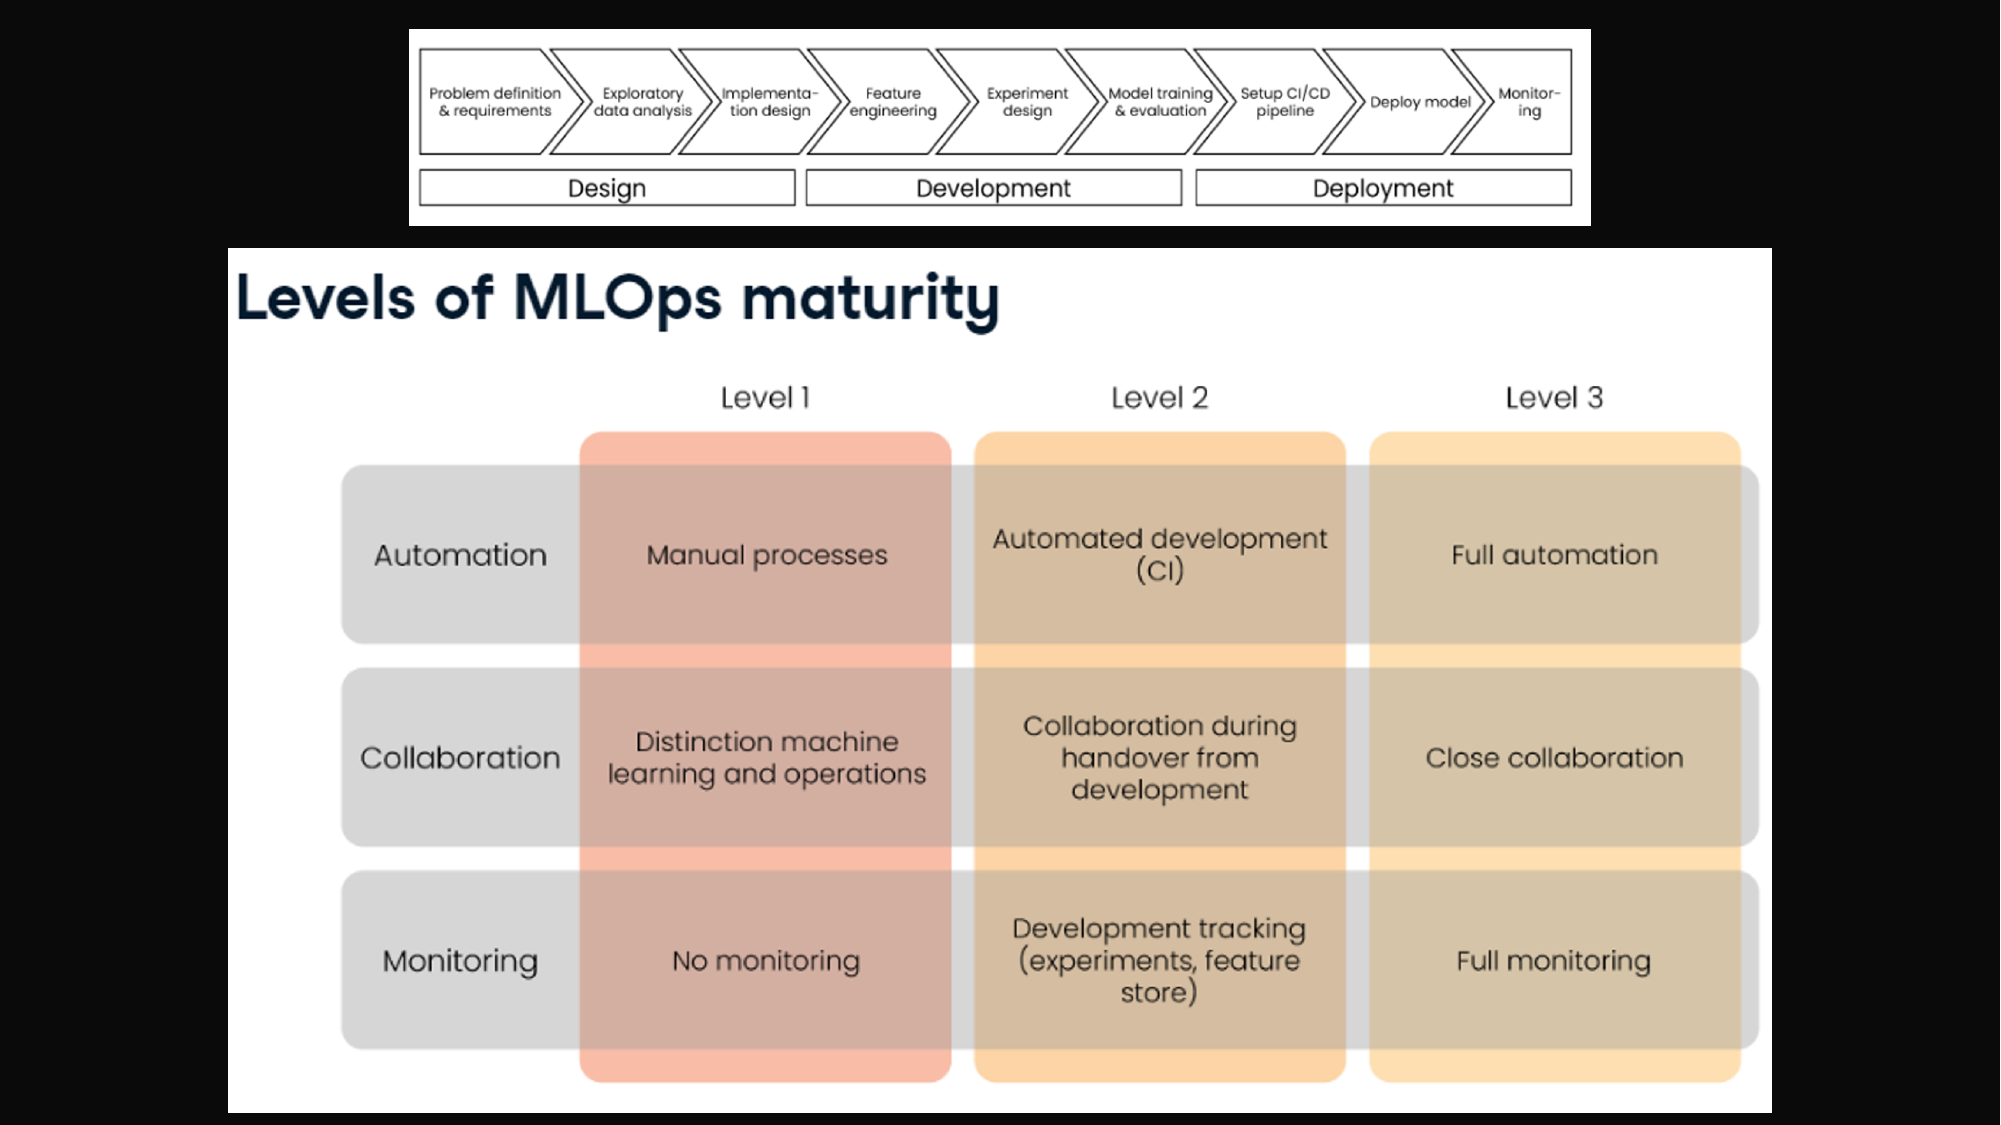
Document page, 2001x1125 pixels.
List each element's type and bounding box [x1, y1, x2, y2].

picture [408, 29, 1591, 226]
picture [228, 248, 1772, 1113]
